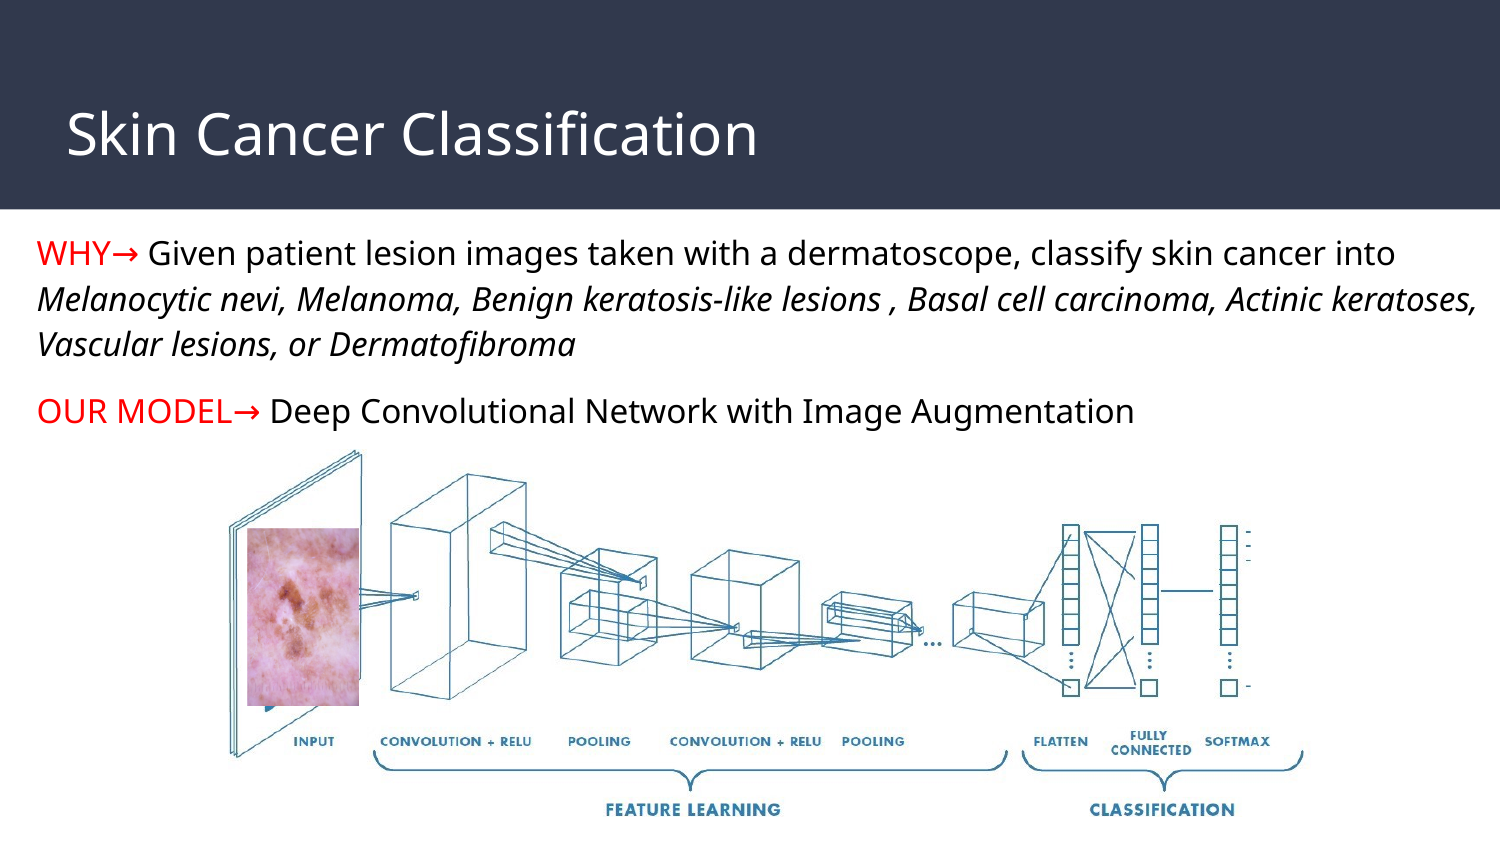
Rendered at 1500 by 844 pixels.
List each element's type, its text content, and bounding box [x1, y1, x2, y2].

picture [214, 449, 1317, 818]
title Skin Cancer Classification [51, 82, 1449, 185]
text_box WHY→ Given patient lesion images taken with a dermatoscope, classify skin cancer into Melanocytic nevi, Melanoma, Benign keratosis-like lesions , Basal cell carcinoma, Actinic keratoses, Vascular lesions, or Dermatofibroma OUR MODEL→ Deep Convolutional Network with Image Augmentation [21, 210, 1500, 450]
